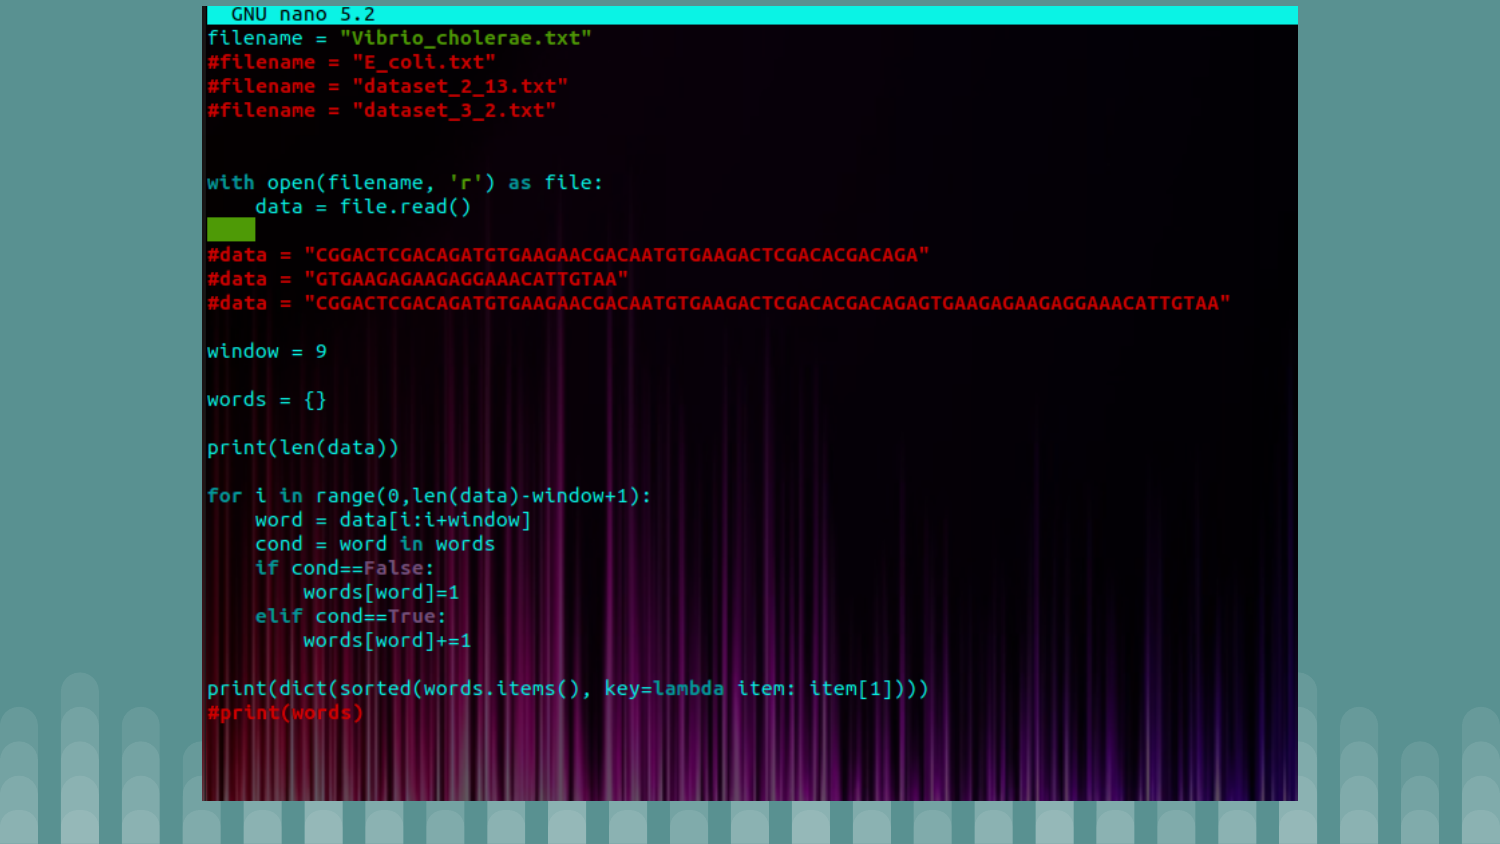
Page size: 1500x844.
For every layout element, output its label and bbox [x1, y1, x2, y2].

picture [202, 6, 1298, 801]
